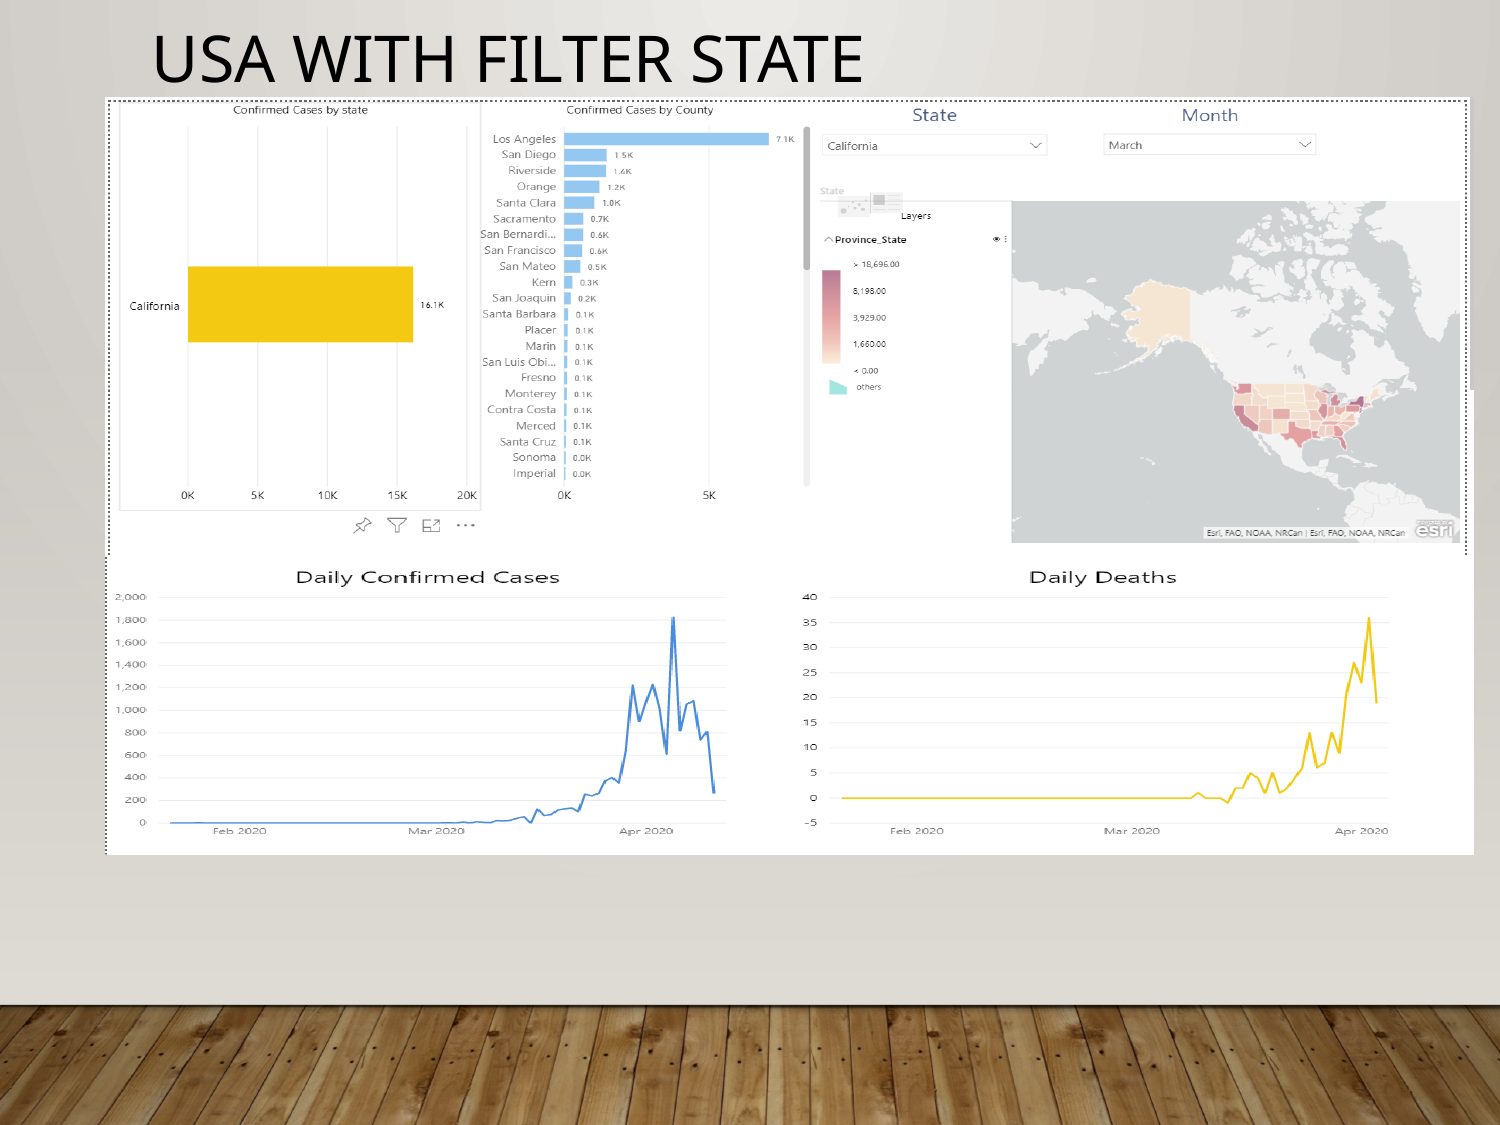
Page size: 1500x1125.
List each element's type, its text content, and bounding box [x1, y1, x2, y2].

text_box [0, 0, 1500, 330]
text_box [0, 330, 1500, 1004]
picture [0, 1006, 1500, 1125]
title USA With Filter state [136, 5, 1237, 96]
picture [104, 96, 1475, 856]
